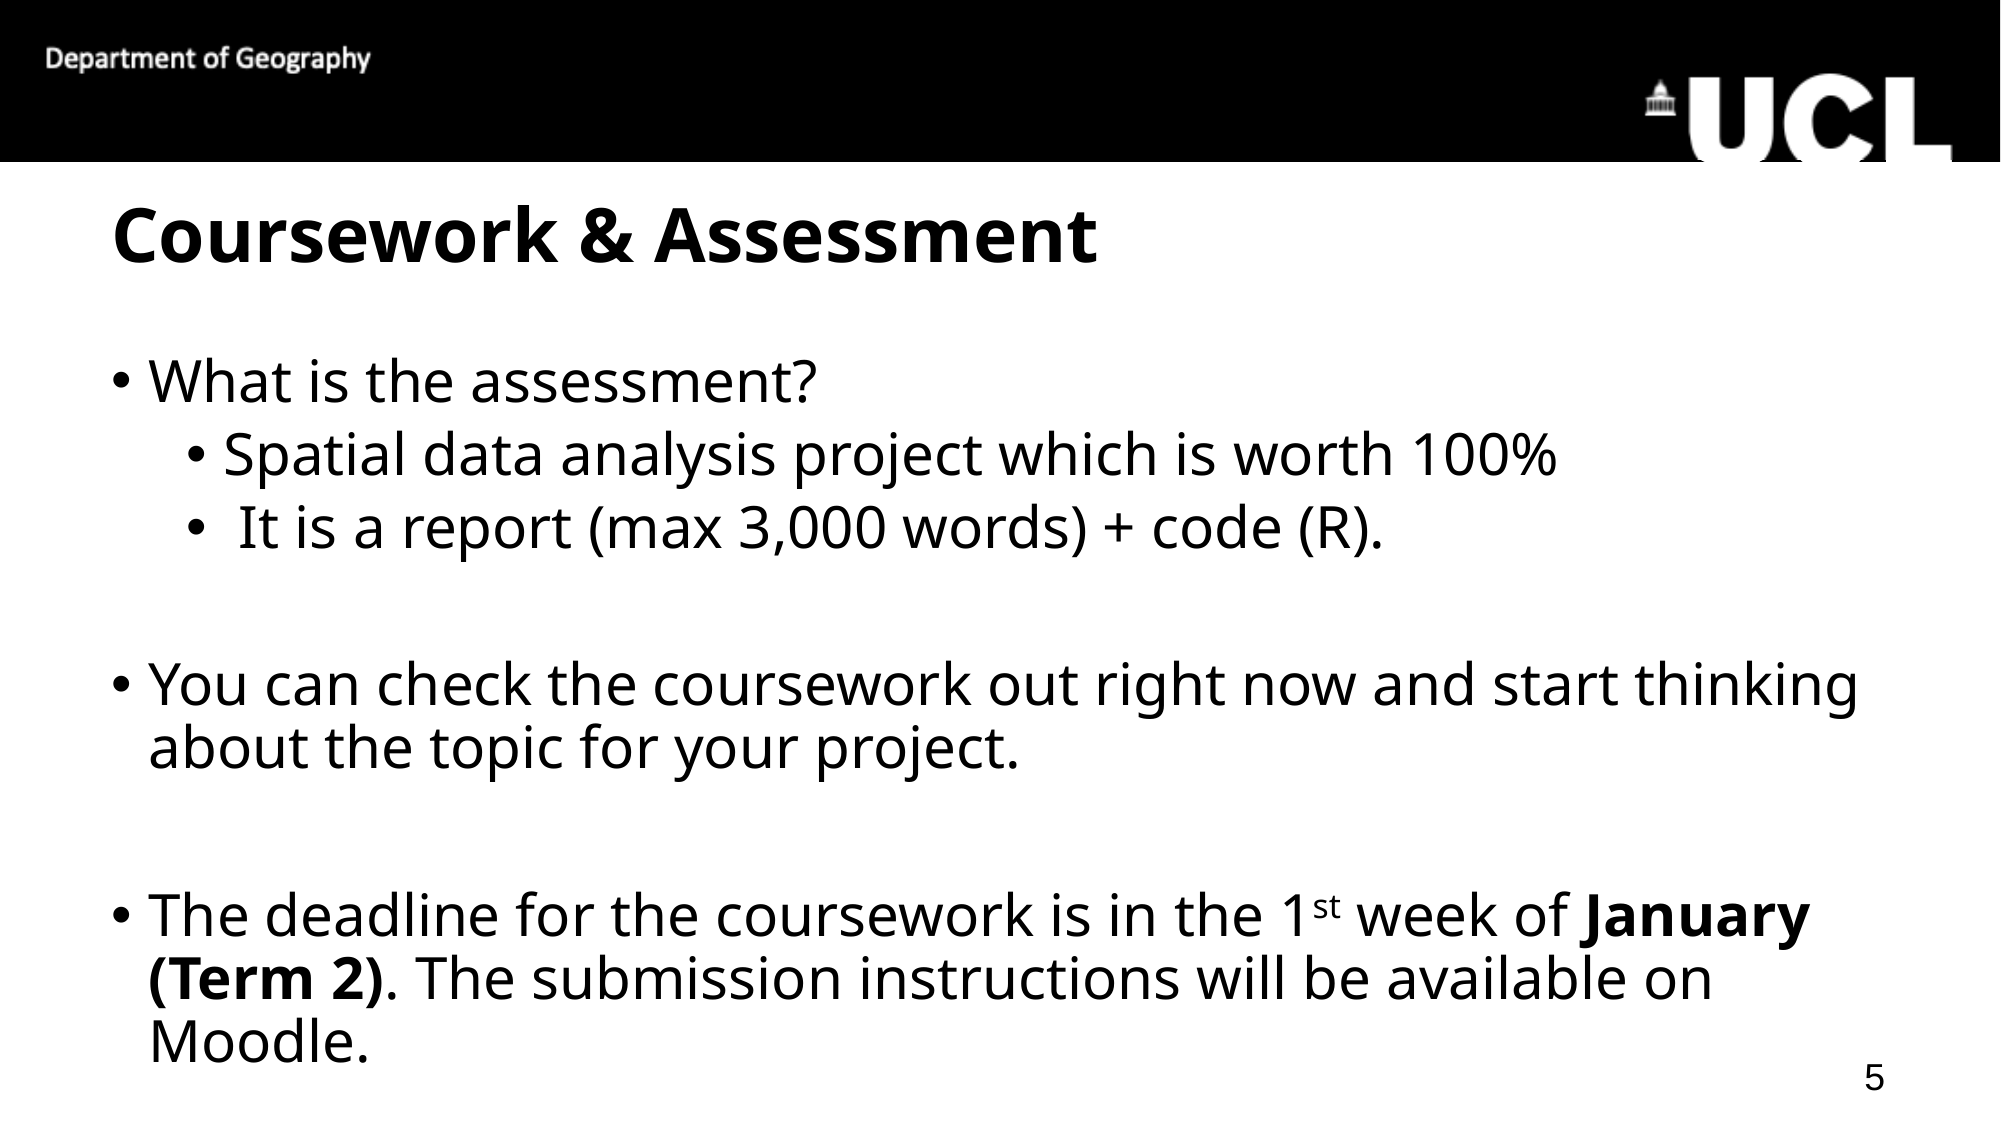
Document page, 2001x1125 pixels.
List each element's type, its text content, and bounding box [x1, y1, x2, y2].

list What is the assessment? Spatial data analysis project which is worth 100% It is a report (max 3,000 words) + code (R). You can check the coursework out right now and start thinking about the topic for your project. The deadline for the coursework is in the 1st week of January (Term 2). The submission instructions will be available on Moodle. [96, 344, 1946, 984]
text_box 5 [1849, 1045, 1939, 1070]
picture [0, 0, 2000, 160]
